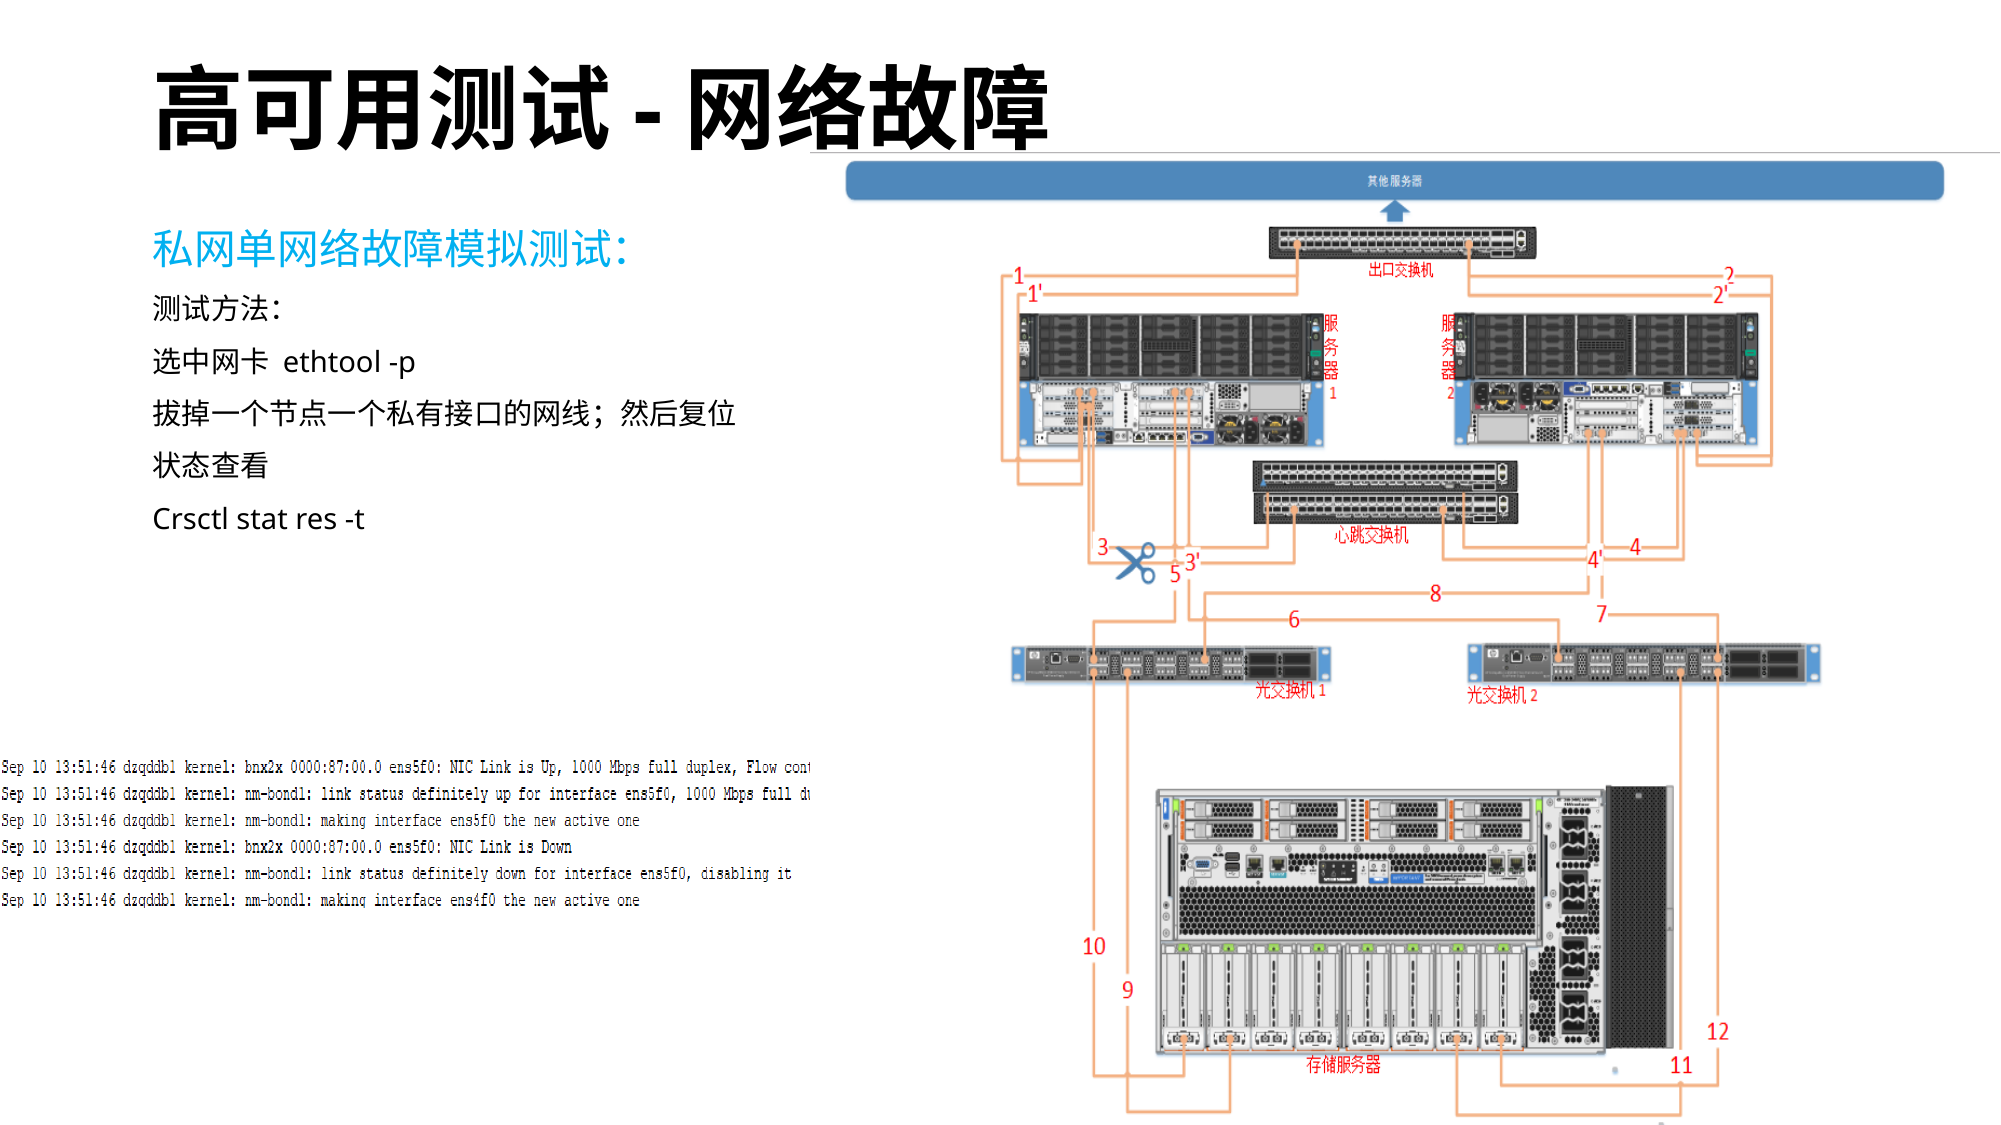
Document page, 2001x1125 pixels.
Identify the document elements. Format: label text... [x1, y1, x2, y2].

title 高可用测试-网络故障 [137, 3, 1863, 221]
list 私网单网络故障模拟测试： 测试方法： 选中网卡 ethtool -p 拔掉一个节点一个私有接口的网线；然后复位 状态查看 Crsctl stat res -t [137, 221, 809, 642]
picture [2, 152, 2000, 1125]
